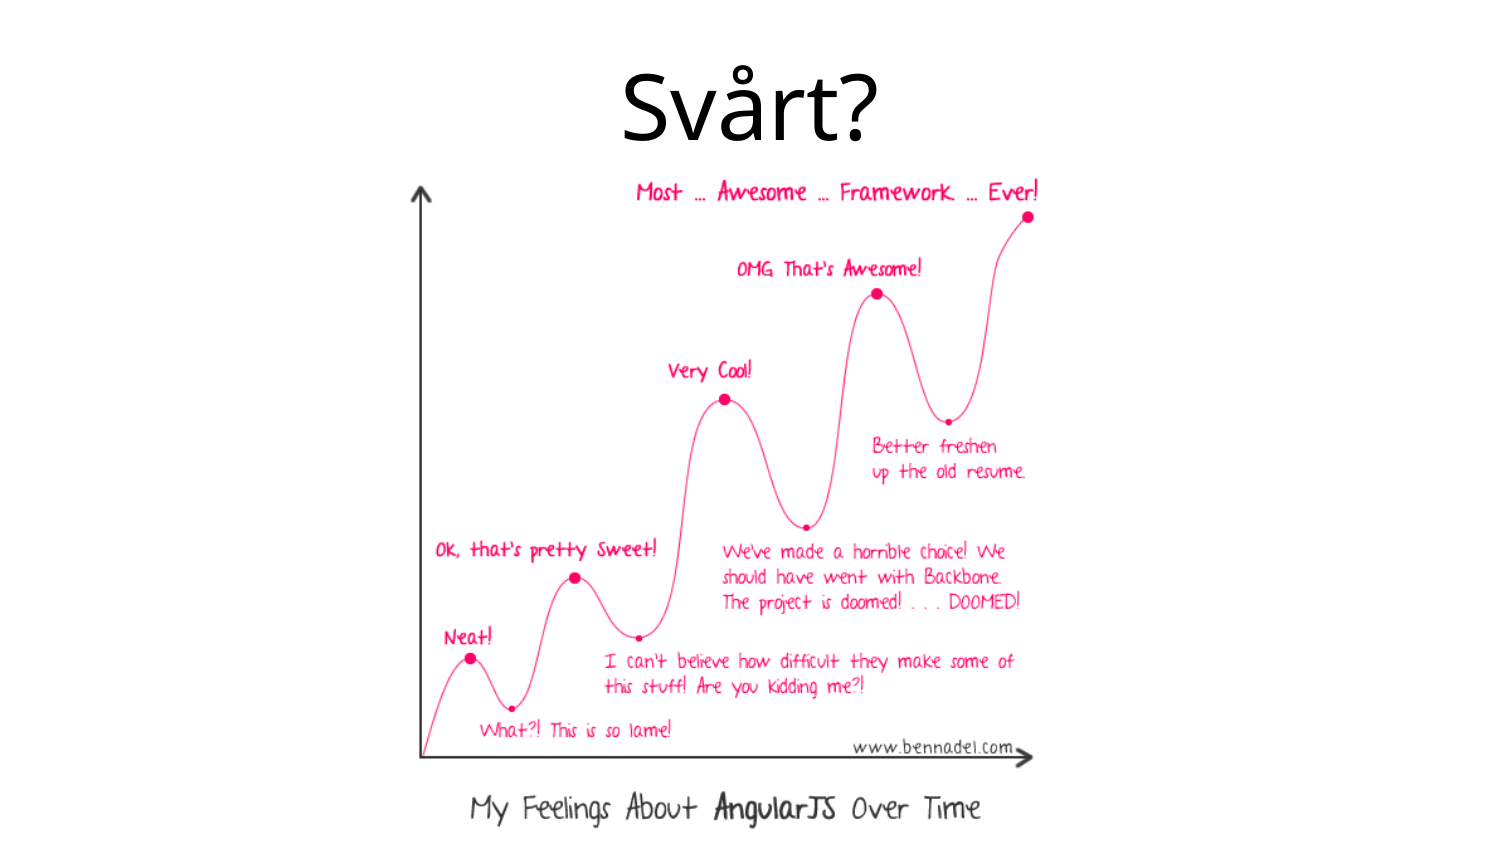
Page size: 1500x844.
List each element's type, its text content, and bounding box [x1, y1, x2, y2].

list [383, 149, 1070, 844]
title Svårt? [75, 33, 1425, 175]
